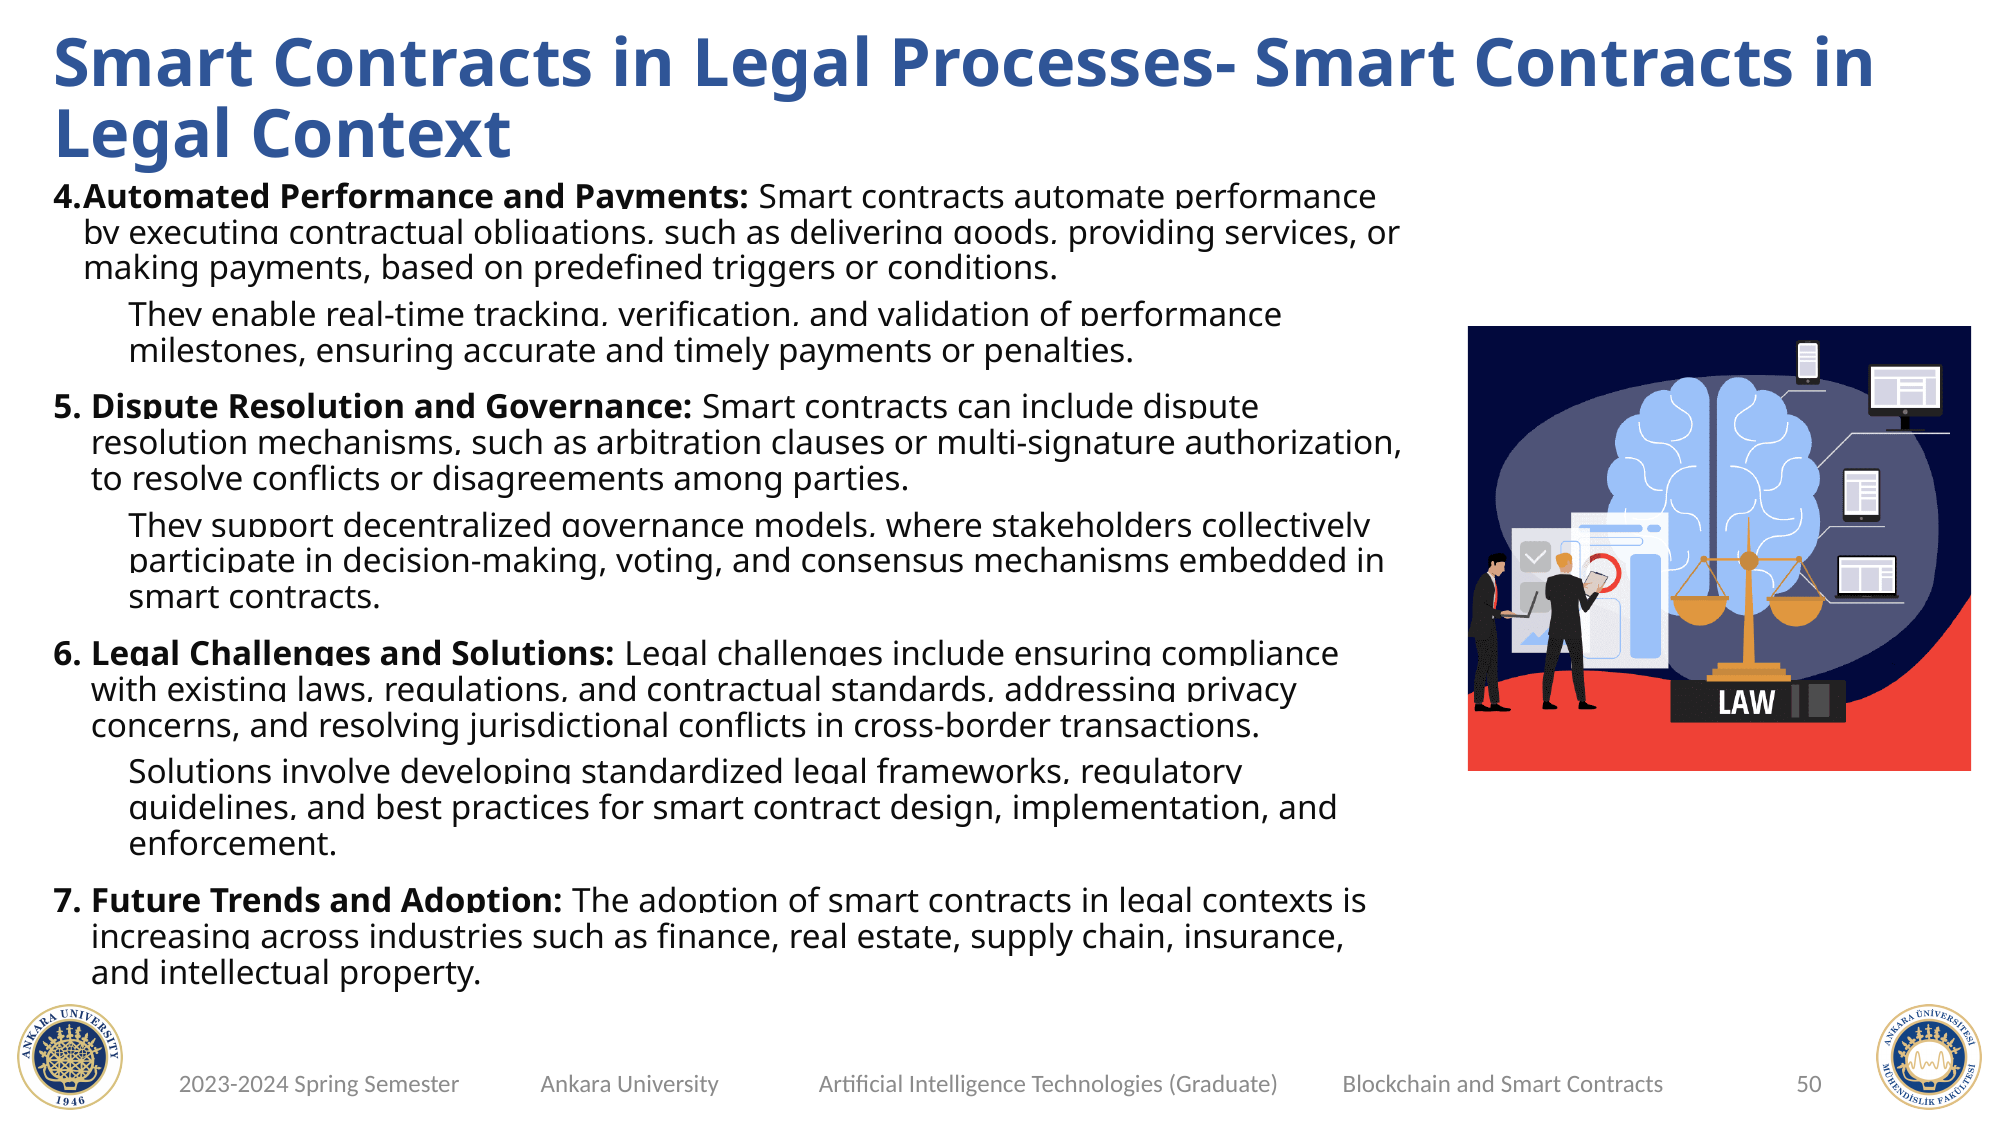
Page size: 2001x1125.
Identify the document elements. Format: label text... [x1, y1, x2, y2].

list Automated Performance and Payments: Smart contracts automate performance by executing contractual obligations, such as delivering goods, providing services, or making payments, based on predefined triggers or conditions. They enable real-time tracking, verification, and validation of performance milestones, ensuring accurate and timely payments or penalties. Dispute Resolution and Governance: Smart contracts can include dispute resolution mechanisms, such as arbitration clauses or multi-signature authorization, to resolve conflicts or disagreements among parties. They support decentralized governance models, where stakeholders collectively participate in decision-making, voting, and consensus mechanisms embedded in smart contracts. Legal Challenges and Solutions: Legal challenges include ensuring compliance with existing laws, regulations, and contractual standards, addressing privacy concerns, and resolving jurisdictional conflicts in cross-border transactions. Solutions involve developing standardized legal frameworks, regulatory guidelines, and best practices for smart contract design, implementation, and enforcement. Future Trends and Adoption: The adoption of smart contracts in legal contexts is increasing across industries such as finance, real estate, supply chain, insurance, and intellectual property. [38, 171, 1430, 949]
slide_number 50 [1751, 1052, 1837, 1113]
picture [17, 1004, 123, 1110]
picture [1876, 1004, 1982, 1110]
title Smart Contracts in Legal Processes- Smart Contracts in Legal Context [38, 34, 1934, 167]
picture [1467, 326, 1972, 771]
